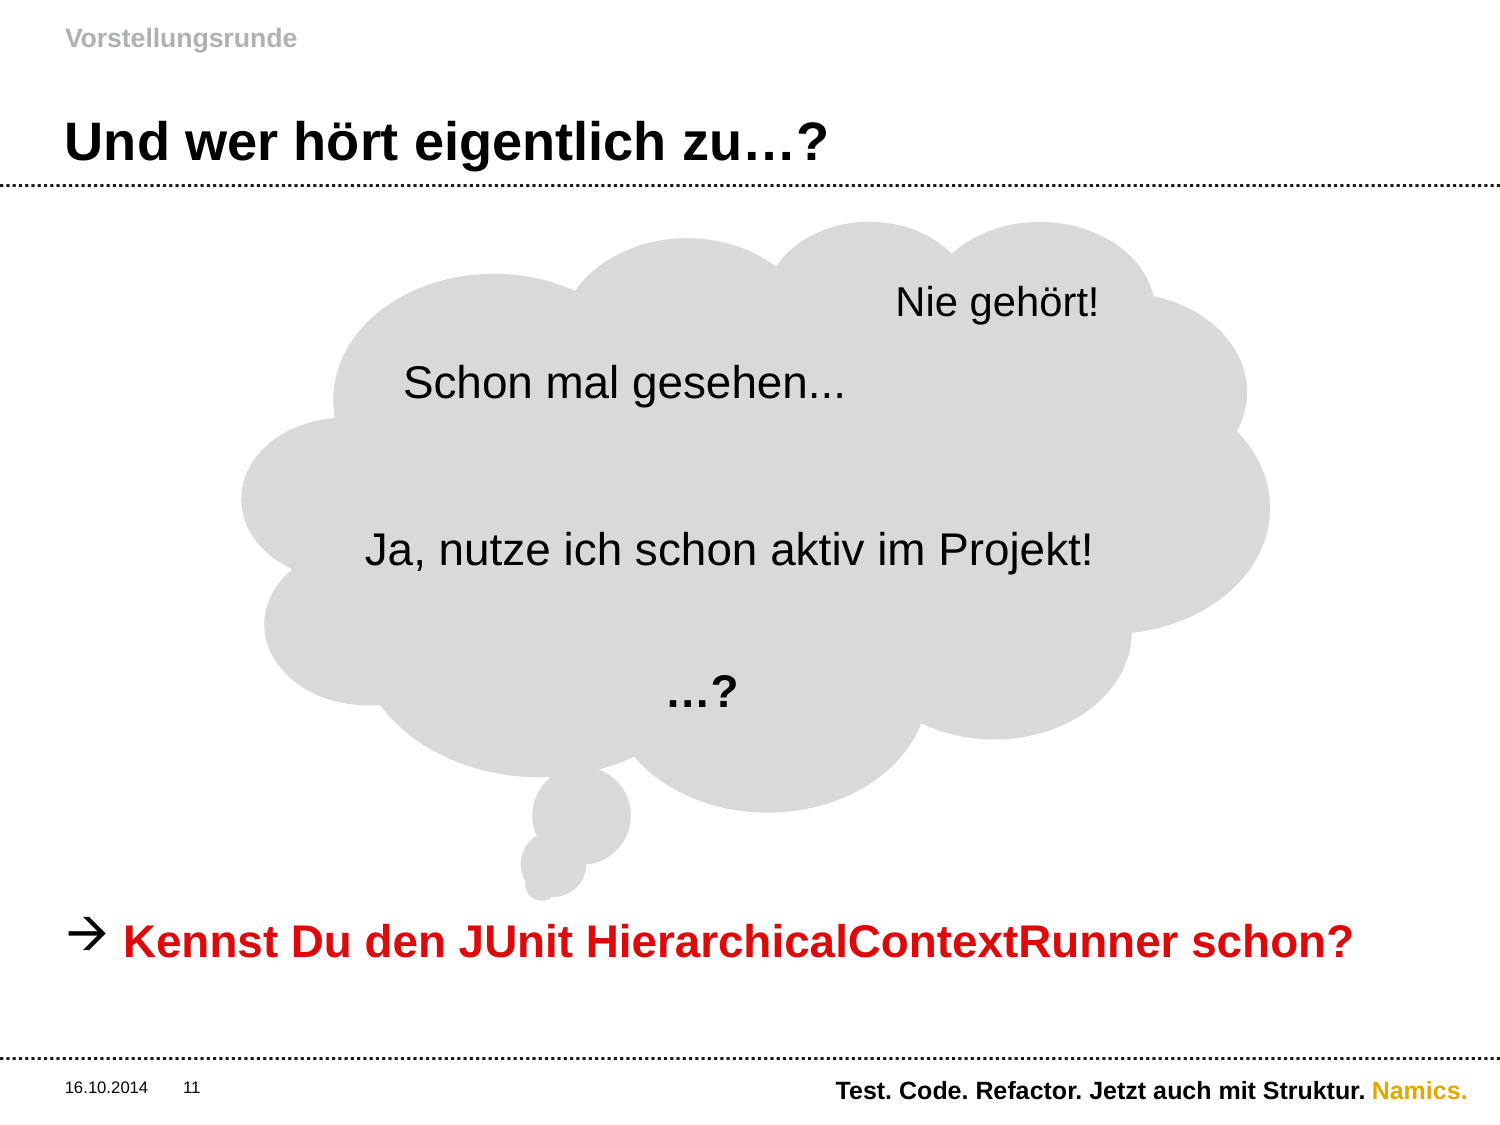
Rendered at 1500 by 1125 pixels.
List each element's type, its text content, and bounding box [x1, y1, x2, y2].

list Nie gehört! Schon mal gesehen... Ja, nutze ich schon aktiv im Projekt! …? Kennst Du den JUnit HierarchicalContextRunner schon? [64, 211, 1365, 1039]
title Und wer hört eigentlich zu…? [64, 54, 1365, 172]
list Vorstellungsrunde [64, 17, 1365, 54]
footer Test. Code. Refactor. Jetzt auch mit Struktur. [331, 1067, 1367, 1113]
slide_number 11 [183, 1077, 302, 1113]
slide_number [64, 1077, 183, 1113]
